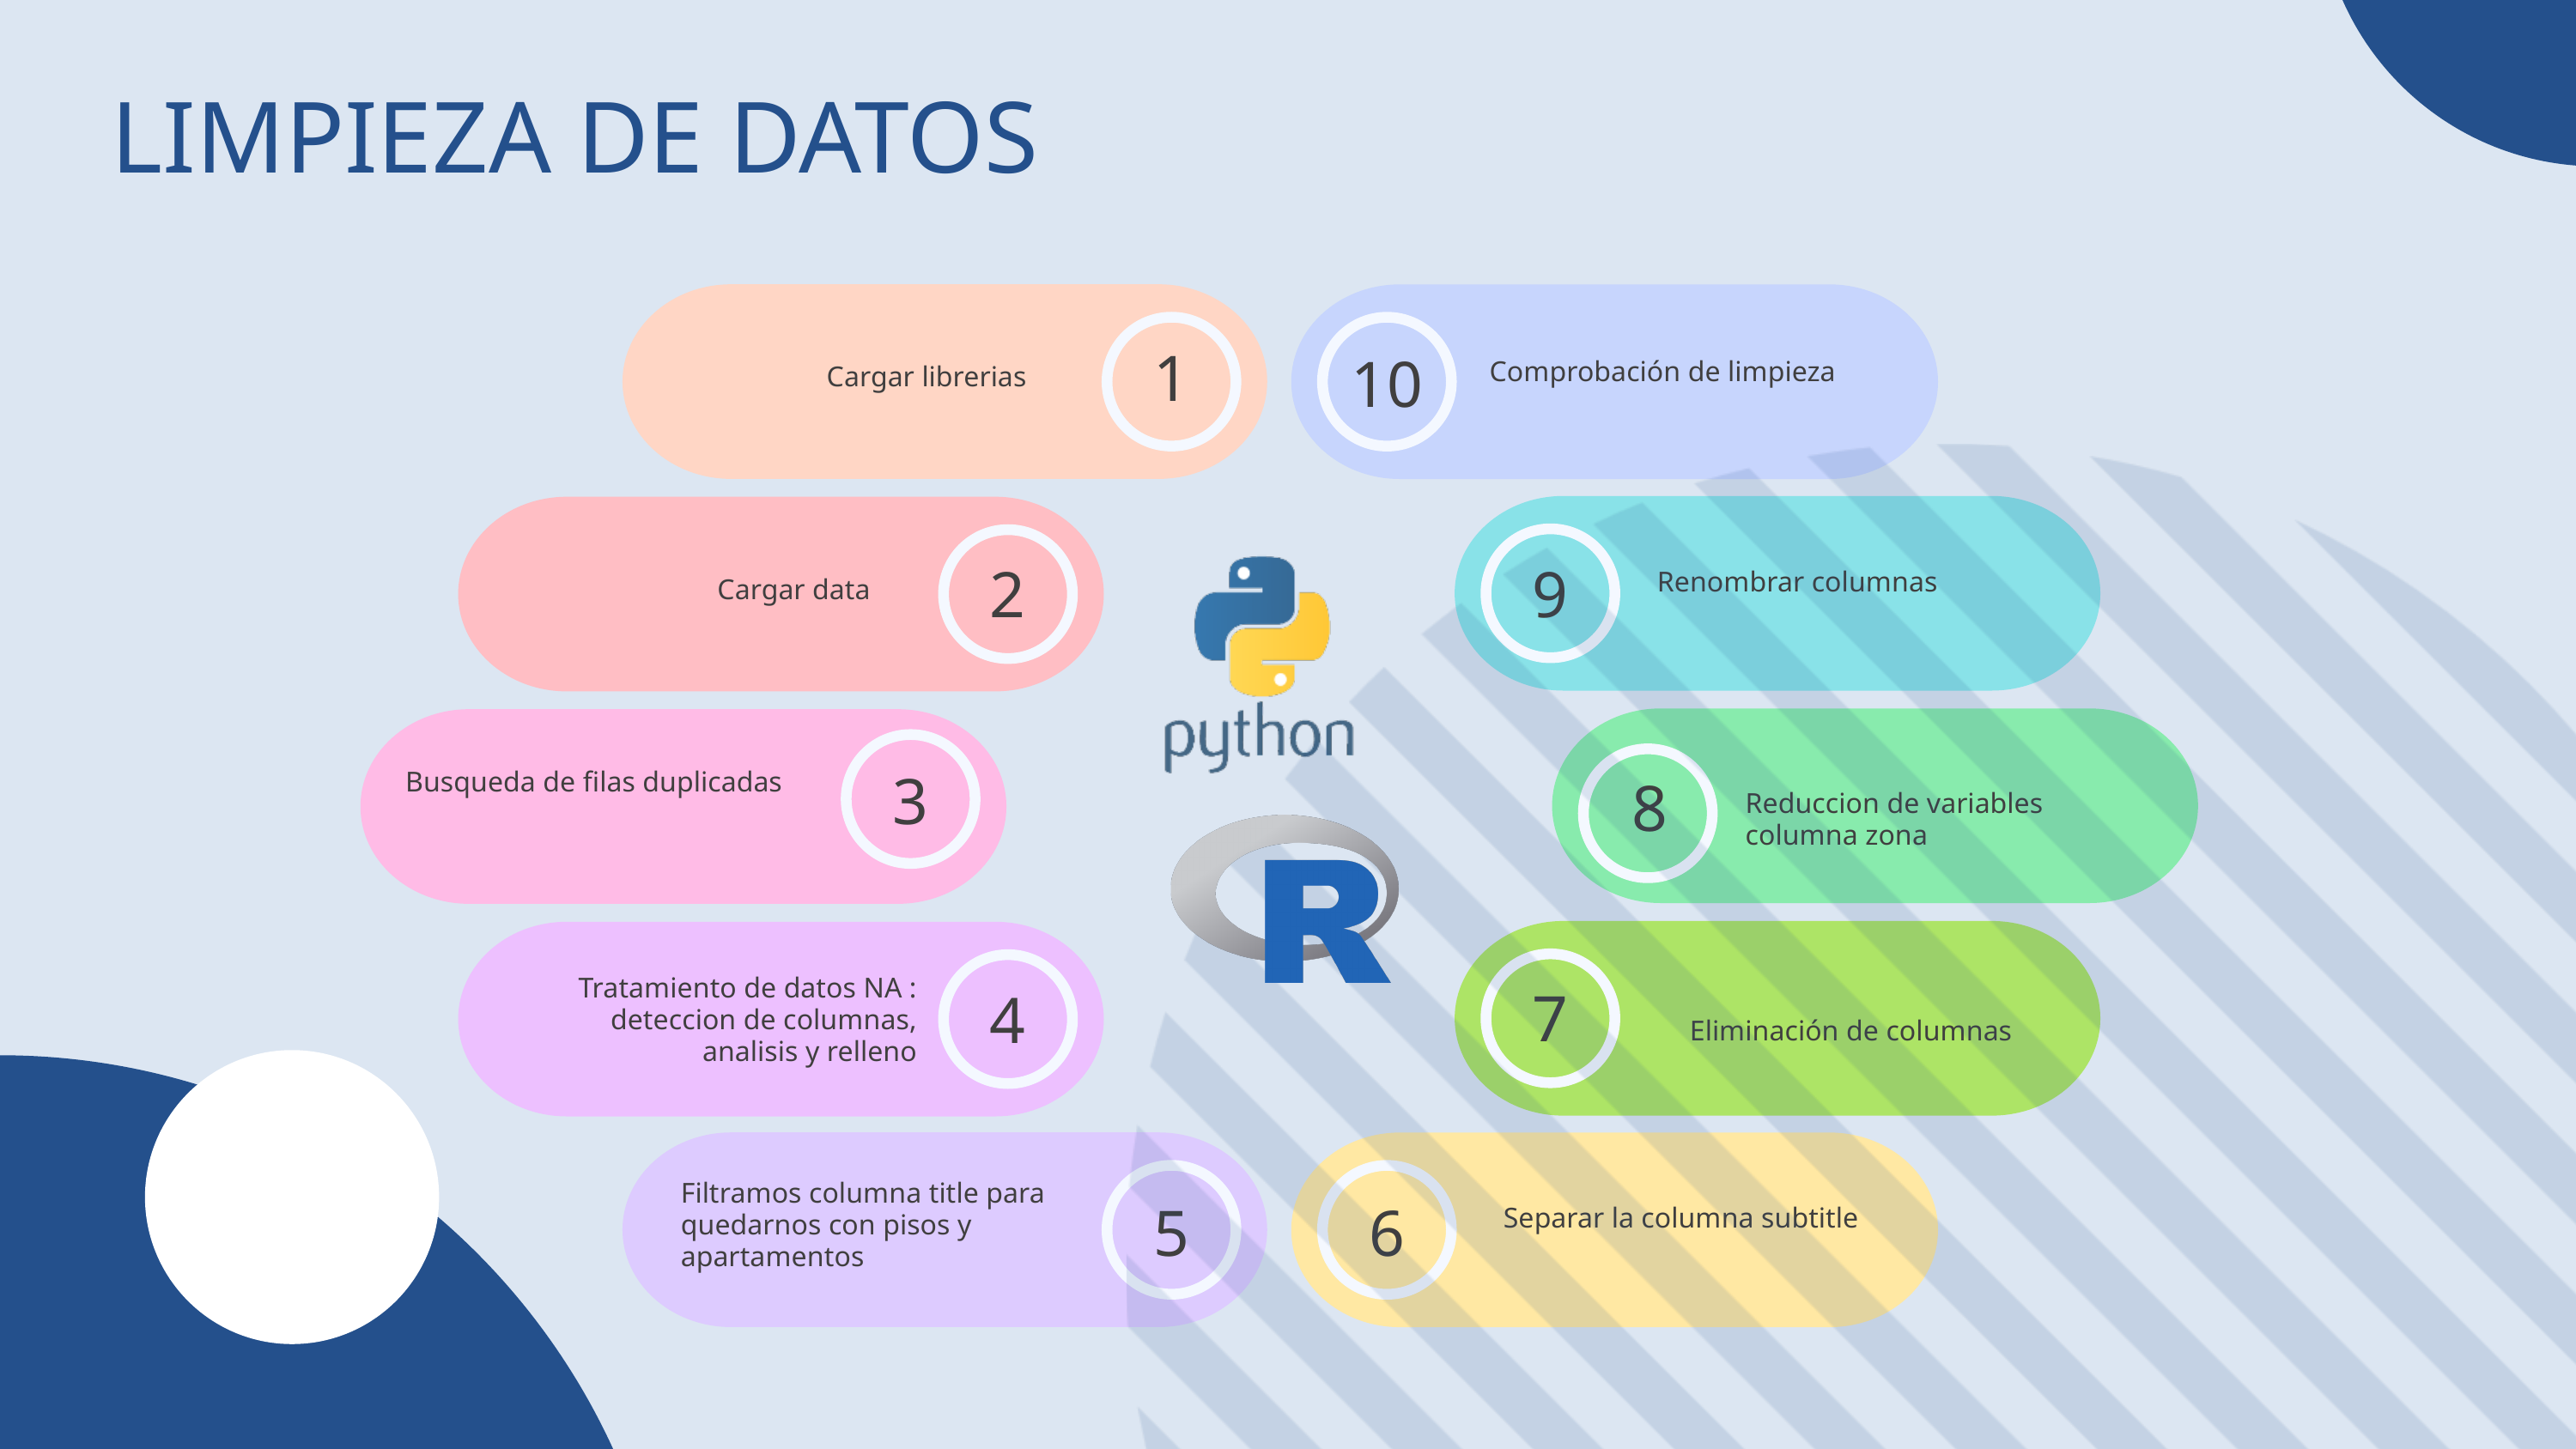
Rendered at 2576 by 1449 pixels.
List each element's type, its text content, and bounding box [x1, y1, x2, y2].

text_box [1321, 317, 1452, 446]
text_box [2318, 0, 2576, 167]
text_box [1454, 495, 2101, 691]
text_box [1106, 317, 1236, 446]
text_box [1485, 953, 1615, 1083]
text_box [1552, 707, 2199, 904]
picture [1030, 553, 1491, 784]
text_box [1106, 1165, 1236, 1294]
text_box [458, 921, 1104, 1117]
text_box [1126, 444, 2576, 1449]
text_box LIMPIEZA DE DATOS [111, 55, 1996, 193]
text_box [1170, 815, 1399, 983]
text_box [1321, 1165, 1452, 1294]
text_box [1485, 528, 1615, 658]
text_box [943, 954, 1073, 1084]
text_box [677, 1131, 1267, 1328]
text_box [1583, 749, 1713, 878]
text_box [0, 1055, 674, 1449]
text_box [943, 529, 1073, 659]
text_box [458, 496, 1104, 692]
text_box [622, 283, 1267, 480]
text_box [360, 708, 1007, 905]
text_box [846, 734, 975, 864]
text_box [144, 1050, 440, 1344]
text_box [1291, 1131, 1939, 1328]
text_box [1454, 920, 2101, 1116]
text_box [1291, 283, 1939, 480]
